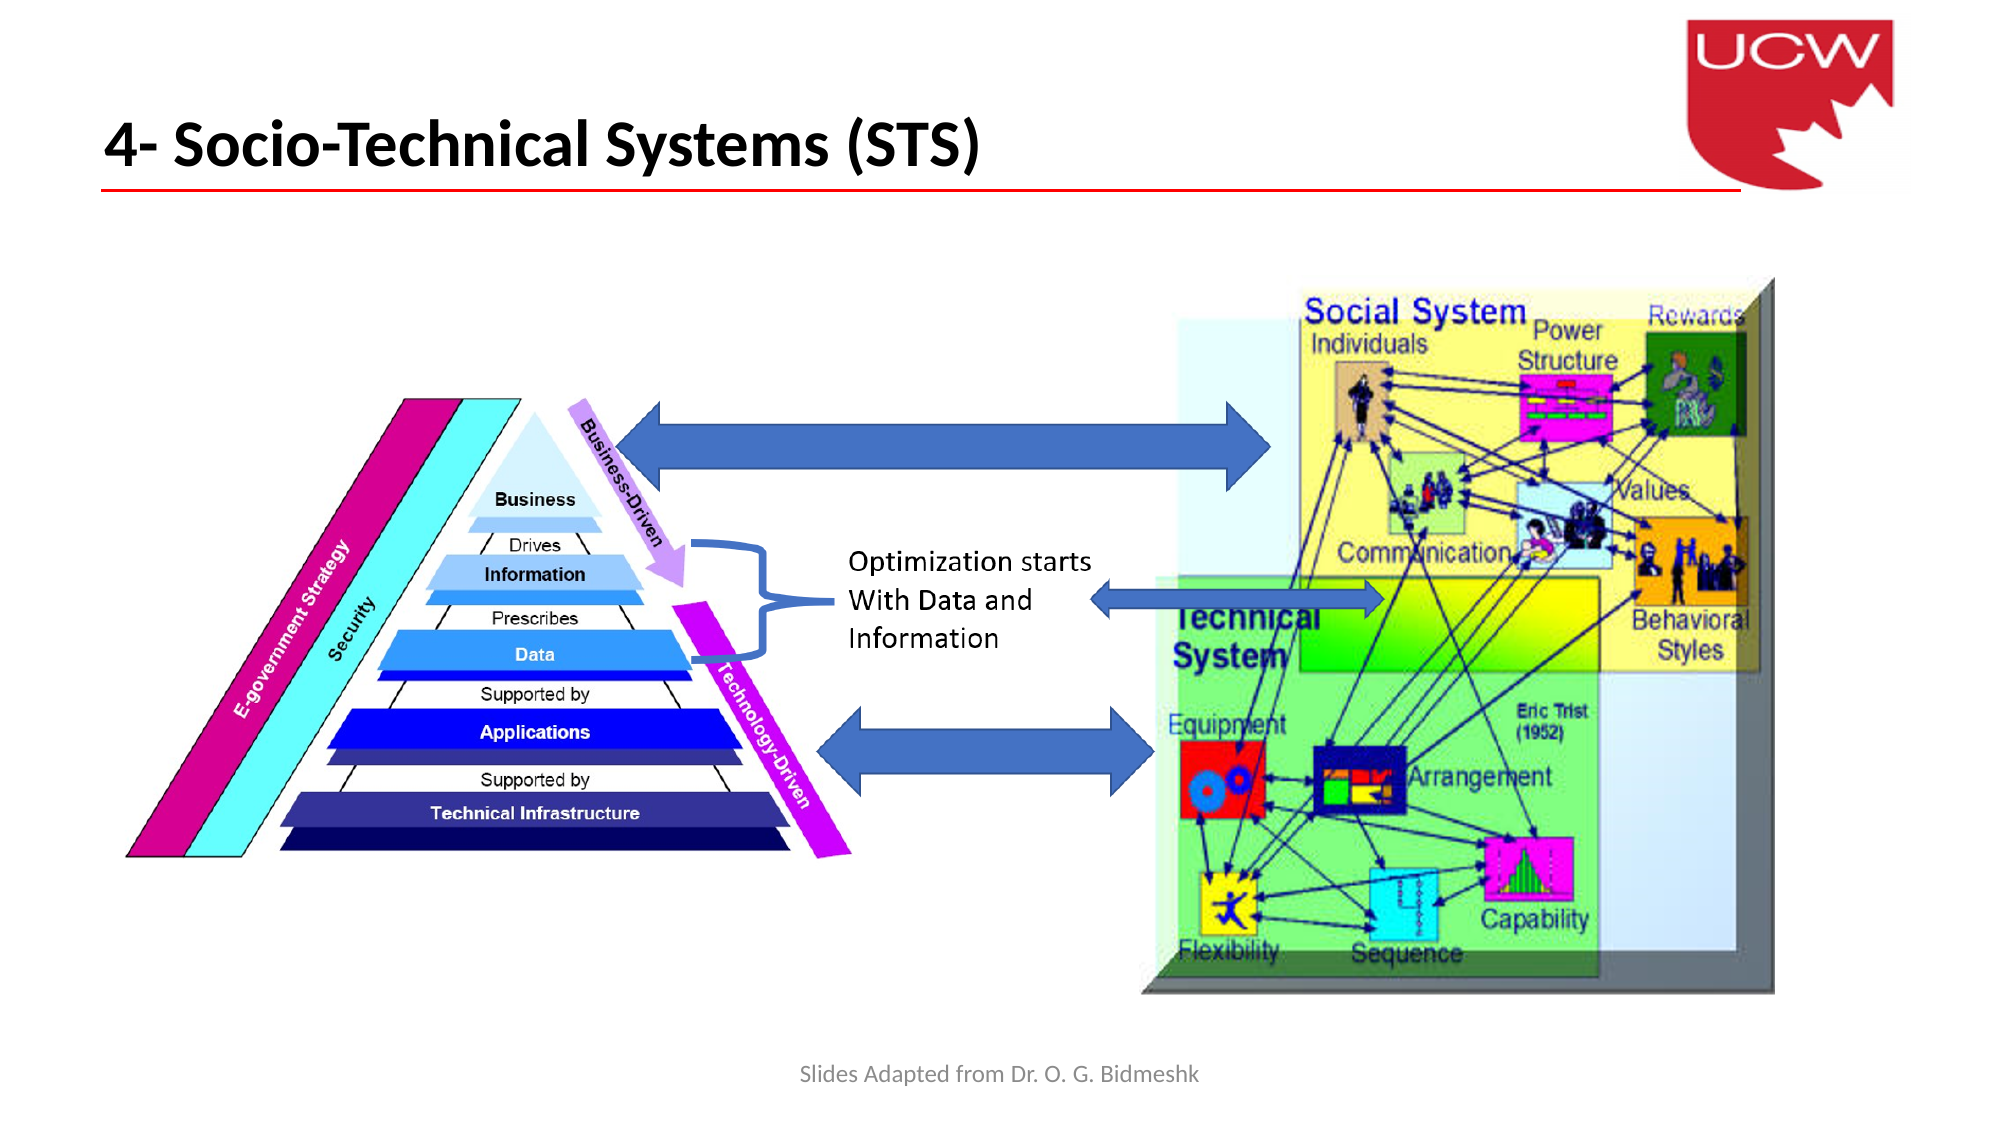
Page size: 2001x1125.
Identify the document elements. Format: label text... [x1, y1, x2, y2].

picture [1679, 12, 1911, 194]
picture [119, 253, 1786, 1013]
footer Slides Adapted from Dr. O. G. Bidmeshk [662, 1042, 1338, 1103]
text_box 4- Socio-Technical Systems (STS) [89, 72, 1679, 189]
